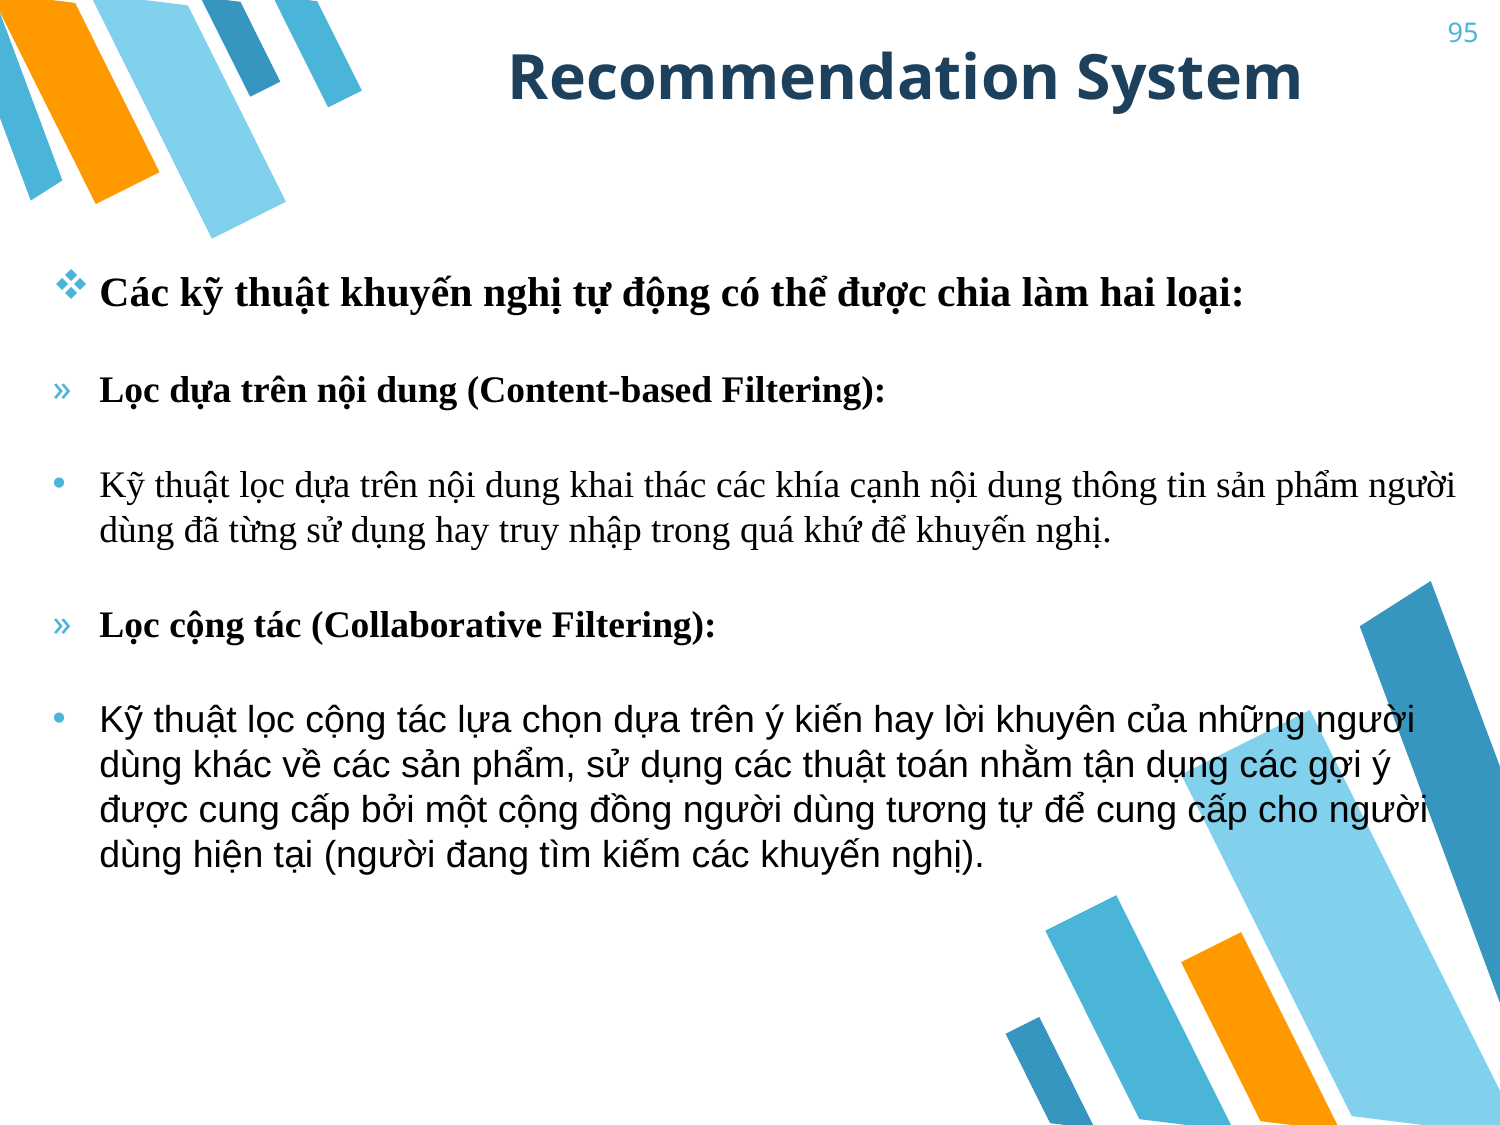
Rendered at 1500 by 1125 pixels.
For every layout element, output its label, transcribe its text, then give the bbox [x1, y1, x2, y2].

slide_number 95 [1403, 0, 1494, 87]
title Recommendation System [362, 0, 1450, 149]
list Các kỹ thuật khuyến nghị tự động có thể được chia làm hai loại: Lọc dựa trên nội dung (Content-based Filtering): Kỹ thuật lọc dựa trên nội dung khai thác các khía cạnh nội dung thông tin sản phẩm người dùng đã từng sử dụng hay truy nhập trong quá khứ để khuyến nghị. Lọc cộng tác (Collaborative Filtering): Kỹ thuật lọc cộng tác lựa chọn dựa trên ý kiến hay lời khuyên của những người dùng khác về các sản phẩm, sử dụng các thuật toán nhằm tận dụng các gợi ý được cung cấp bởi một cộng đồng người dùng tương tự để cung cấp cho người dùng hiện tại (người đang tìm kiếm các khuyến nghị). [37, 249, 1475, 1075]
